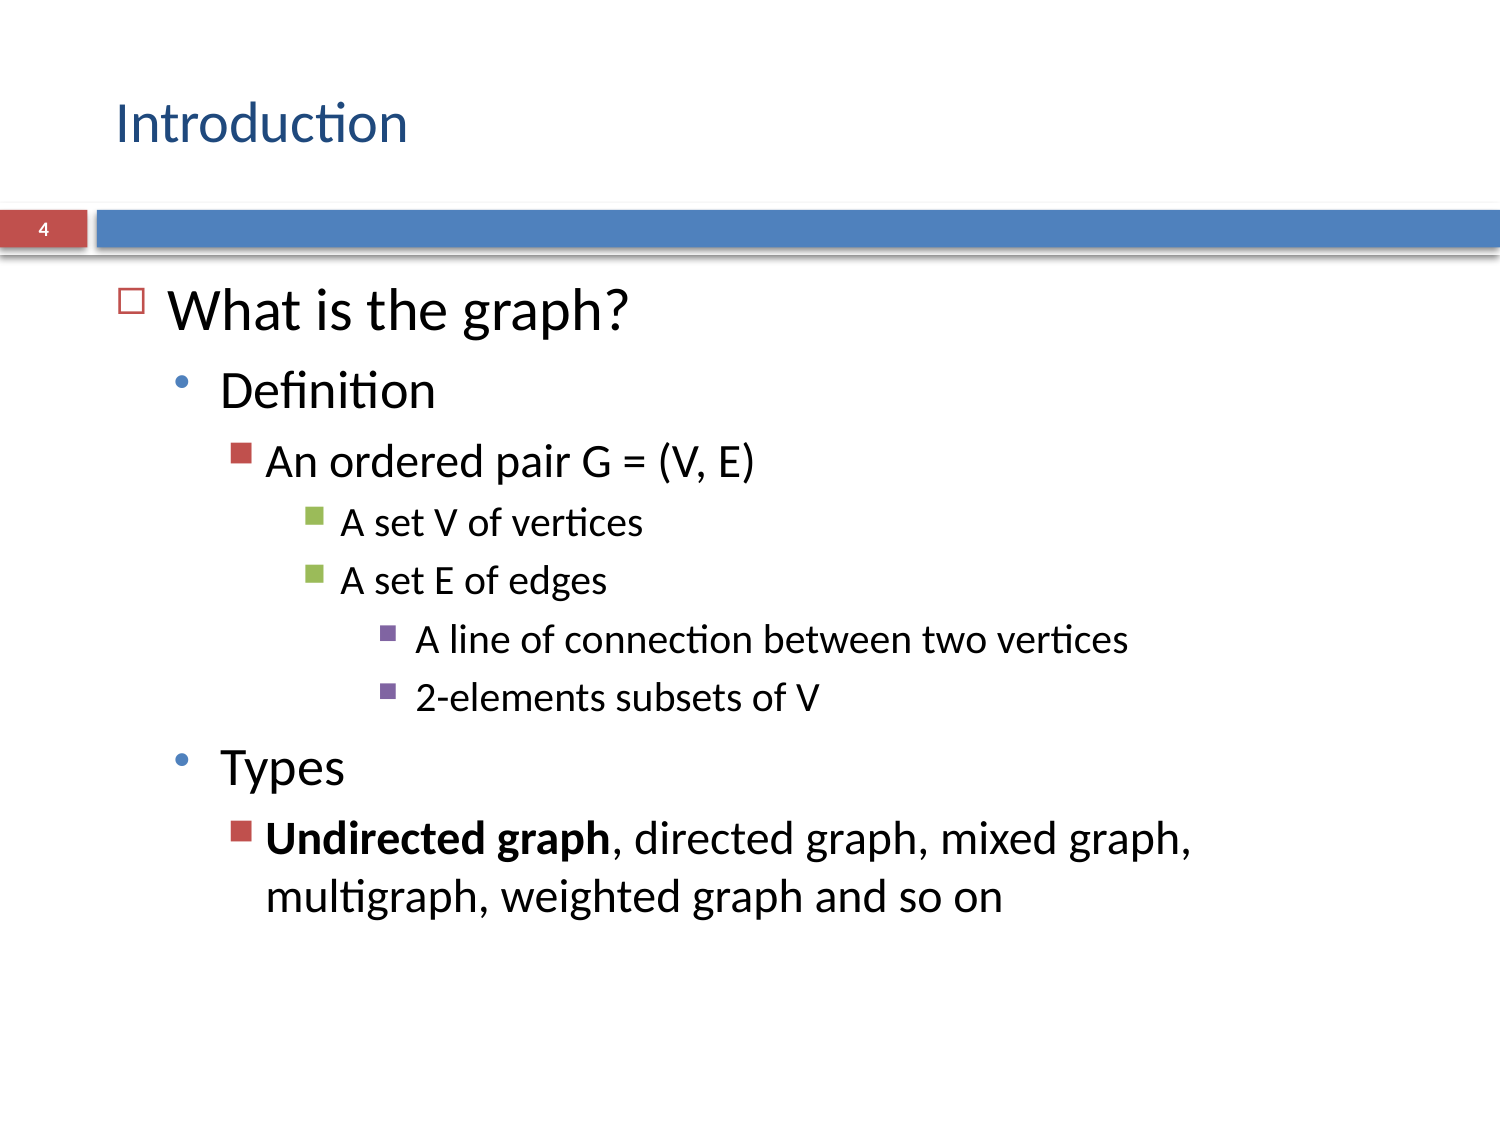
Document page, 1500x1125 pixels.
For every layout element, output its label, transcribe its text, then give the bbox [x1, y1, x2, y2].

title Introduction [100, 37, 1438, 200]
list What is the graph? Definition An ordered pair G = (V, E) A set V of vertices A set E of edges A line of connection between two vertices 2-elements subsets of V Types Undirected graph, directed graph, mixed graph, multigraph, weighted graph and so on [100, 262, 1438, 1000]
slide_number 4 [0, 208, 88, 249]
